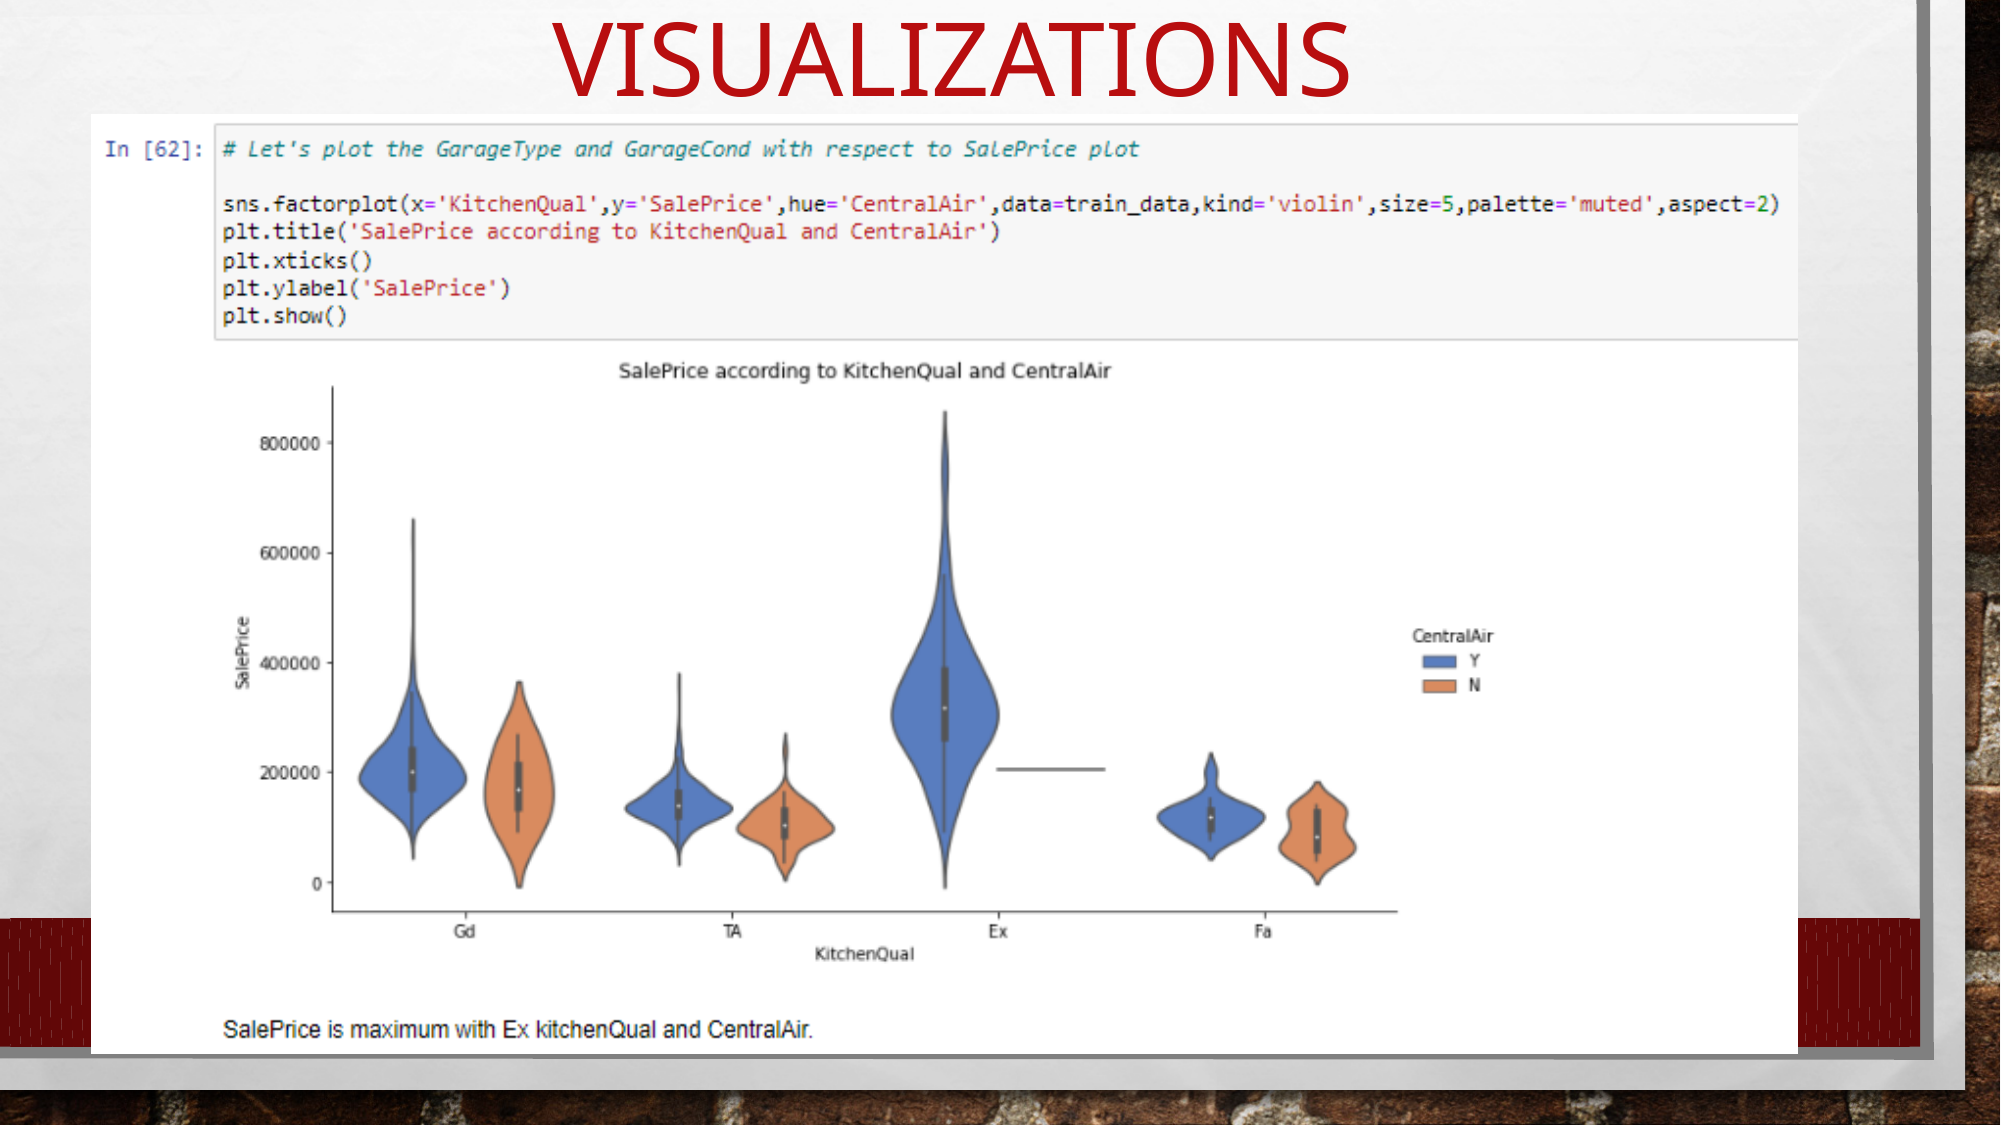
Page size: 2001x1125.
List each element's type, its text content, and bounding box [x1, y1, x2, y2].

title Visualizations [100, 0, 1807, 127]
picture [0, 0, 2000, 1125]
picture [91, 113, 1798, 1055]
